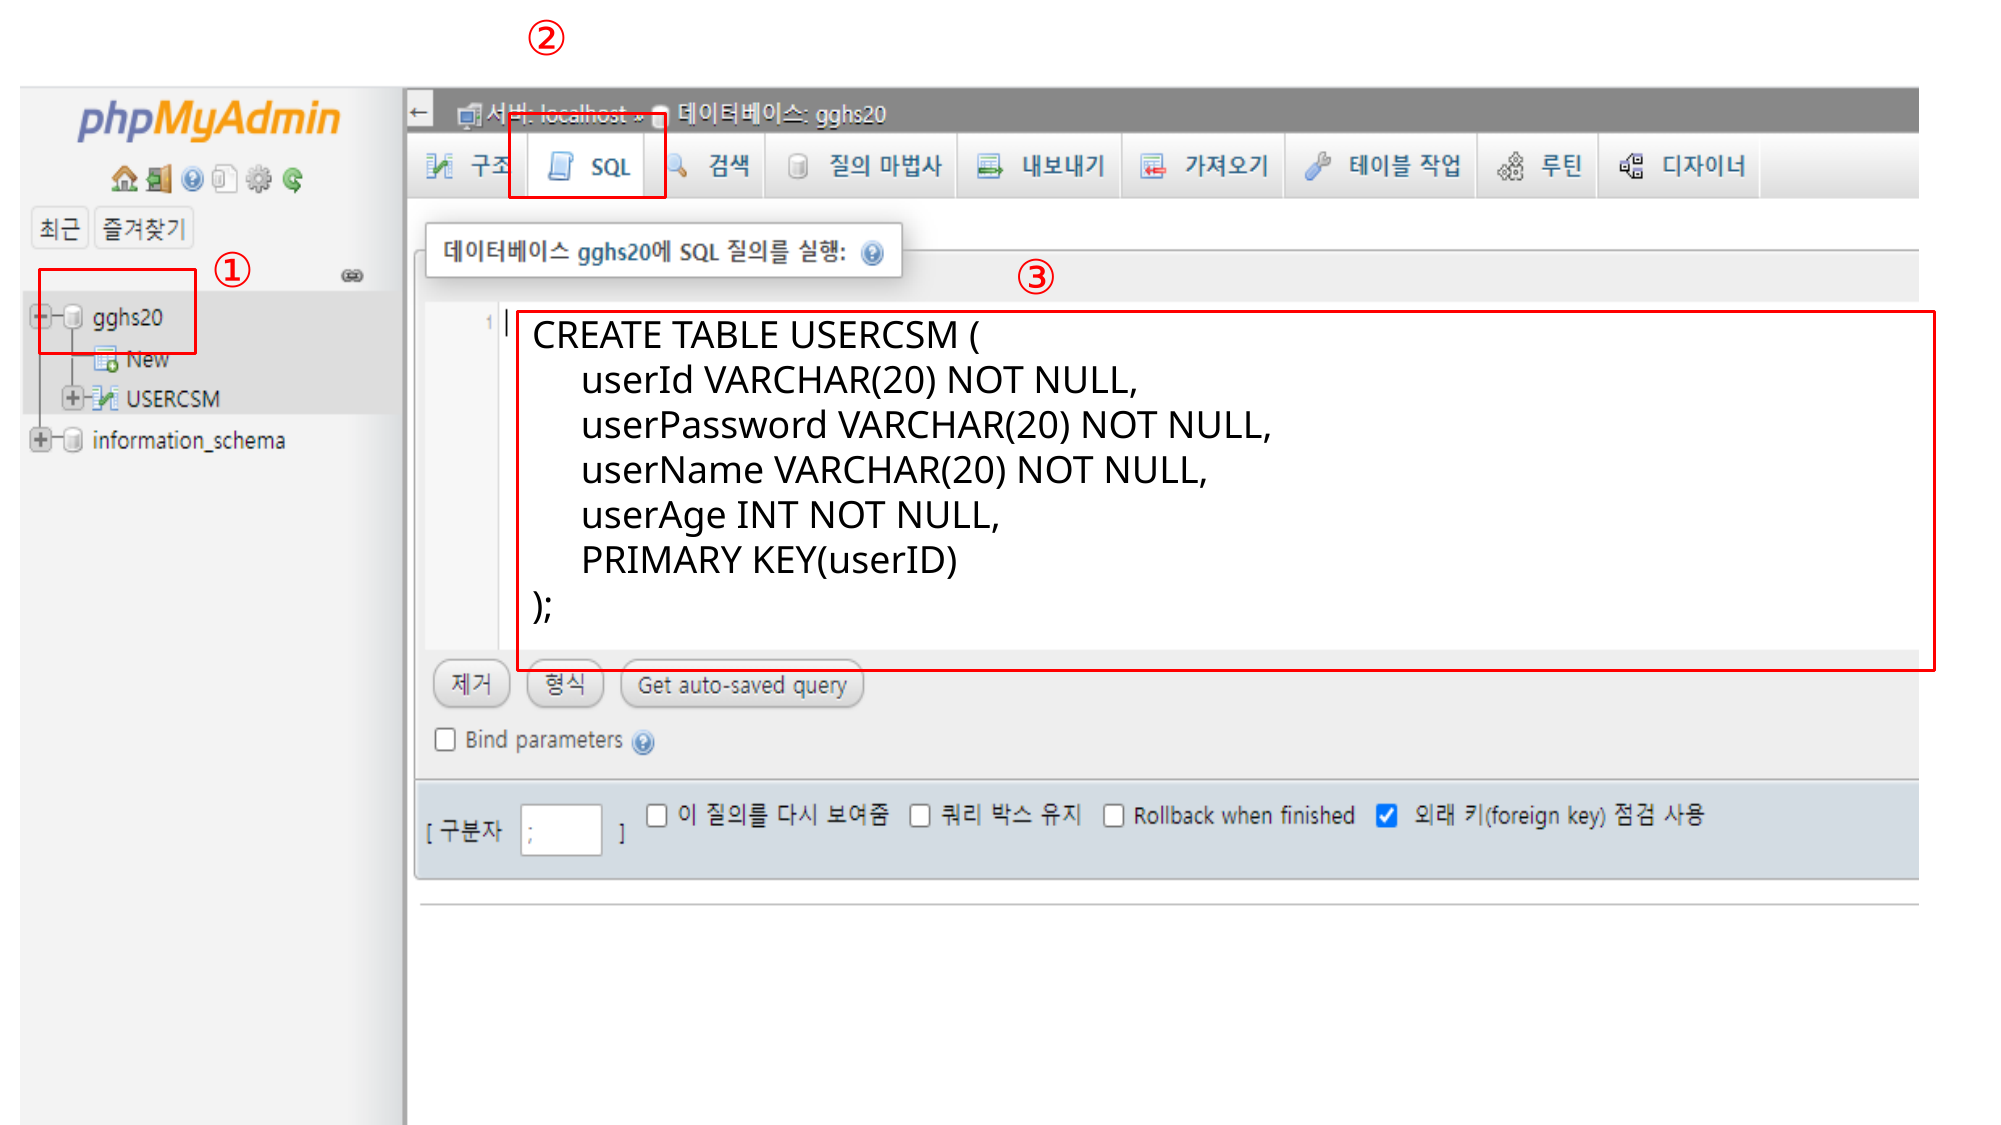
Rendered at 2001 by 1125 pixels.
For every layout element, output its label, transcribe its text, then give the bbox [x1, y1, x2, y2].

picture [20, 83, 1920, 1125]
text_box CREATE TABLE USERCSM ( userId VARCHAR(20) NOT NULL, userPassword VARCHAR(20) NOT NULL, userName VARCHAR(20) NOT NULL, userAge INT NOT NULL, PRIMARY KEY(userID) ); [1925, 310, 1936, 672]
text_box ② [510, 0, 583, 73]
